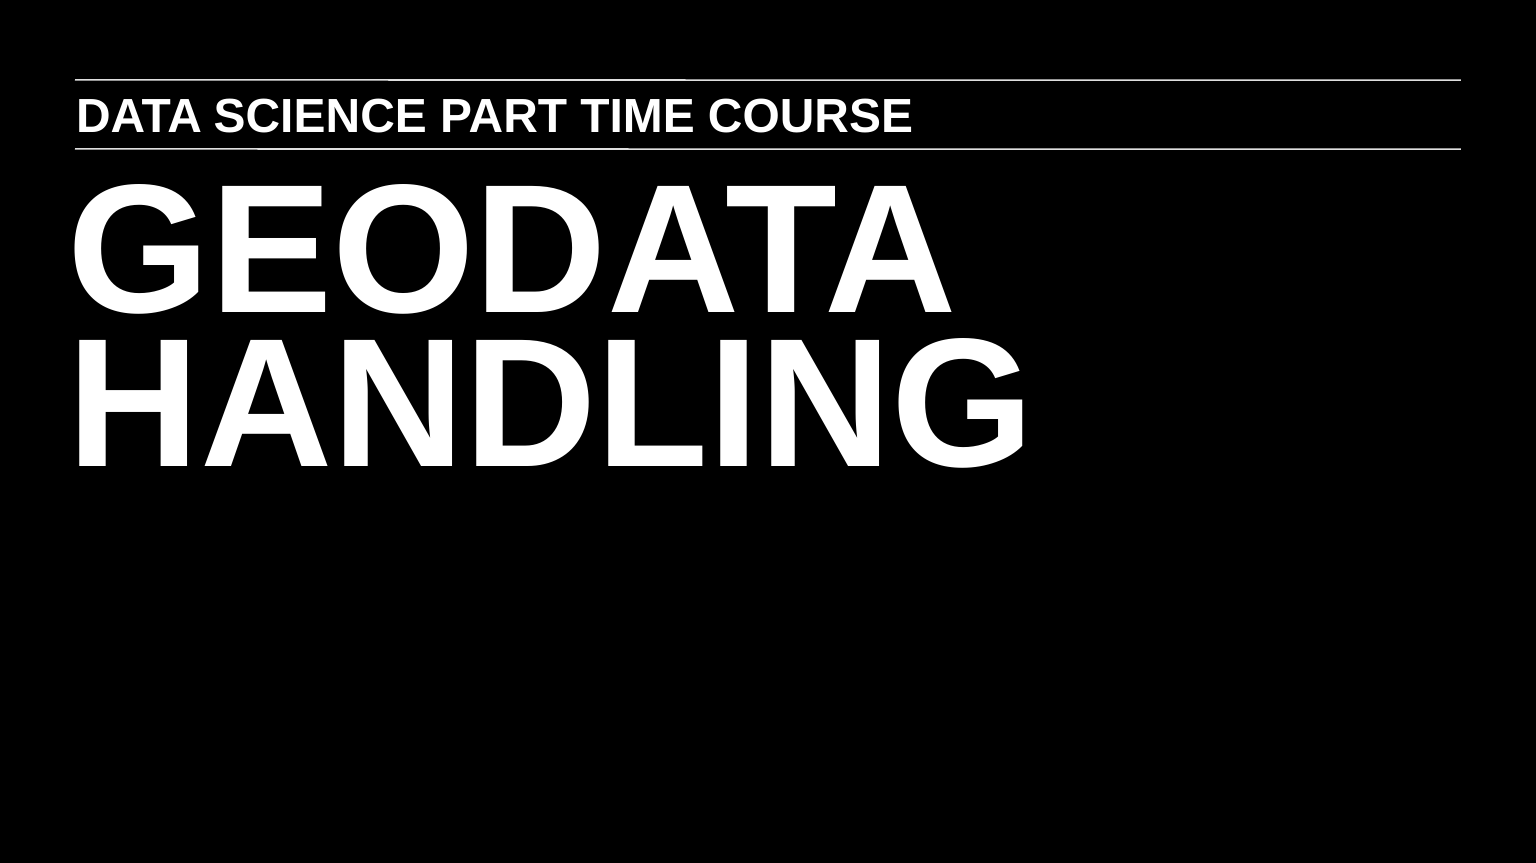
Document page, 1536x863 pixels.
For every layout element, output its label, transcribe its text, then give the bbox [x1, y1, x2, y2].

title GEODATA HANDLING [56, 182, 1440, 823]
list DATA SCIENCE PART TIME COURSE [60, 80, 1112, 184]
